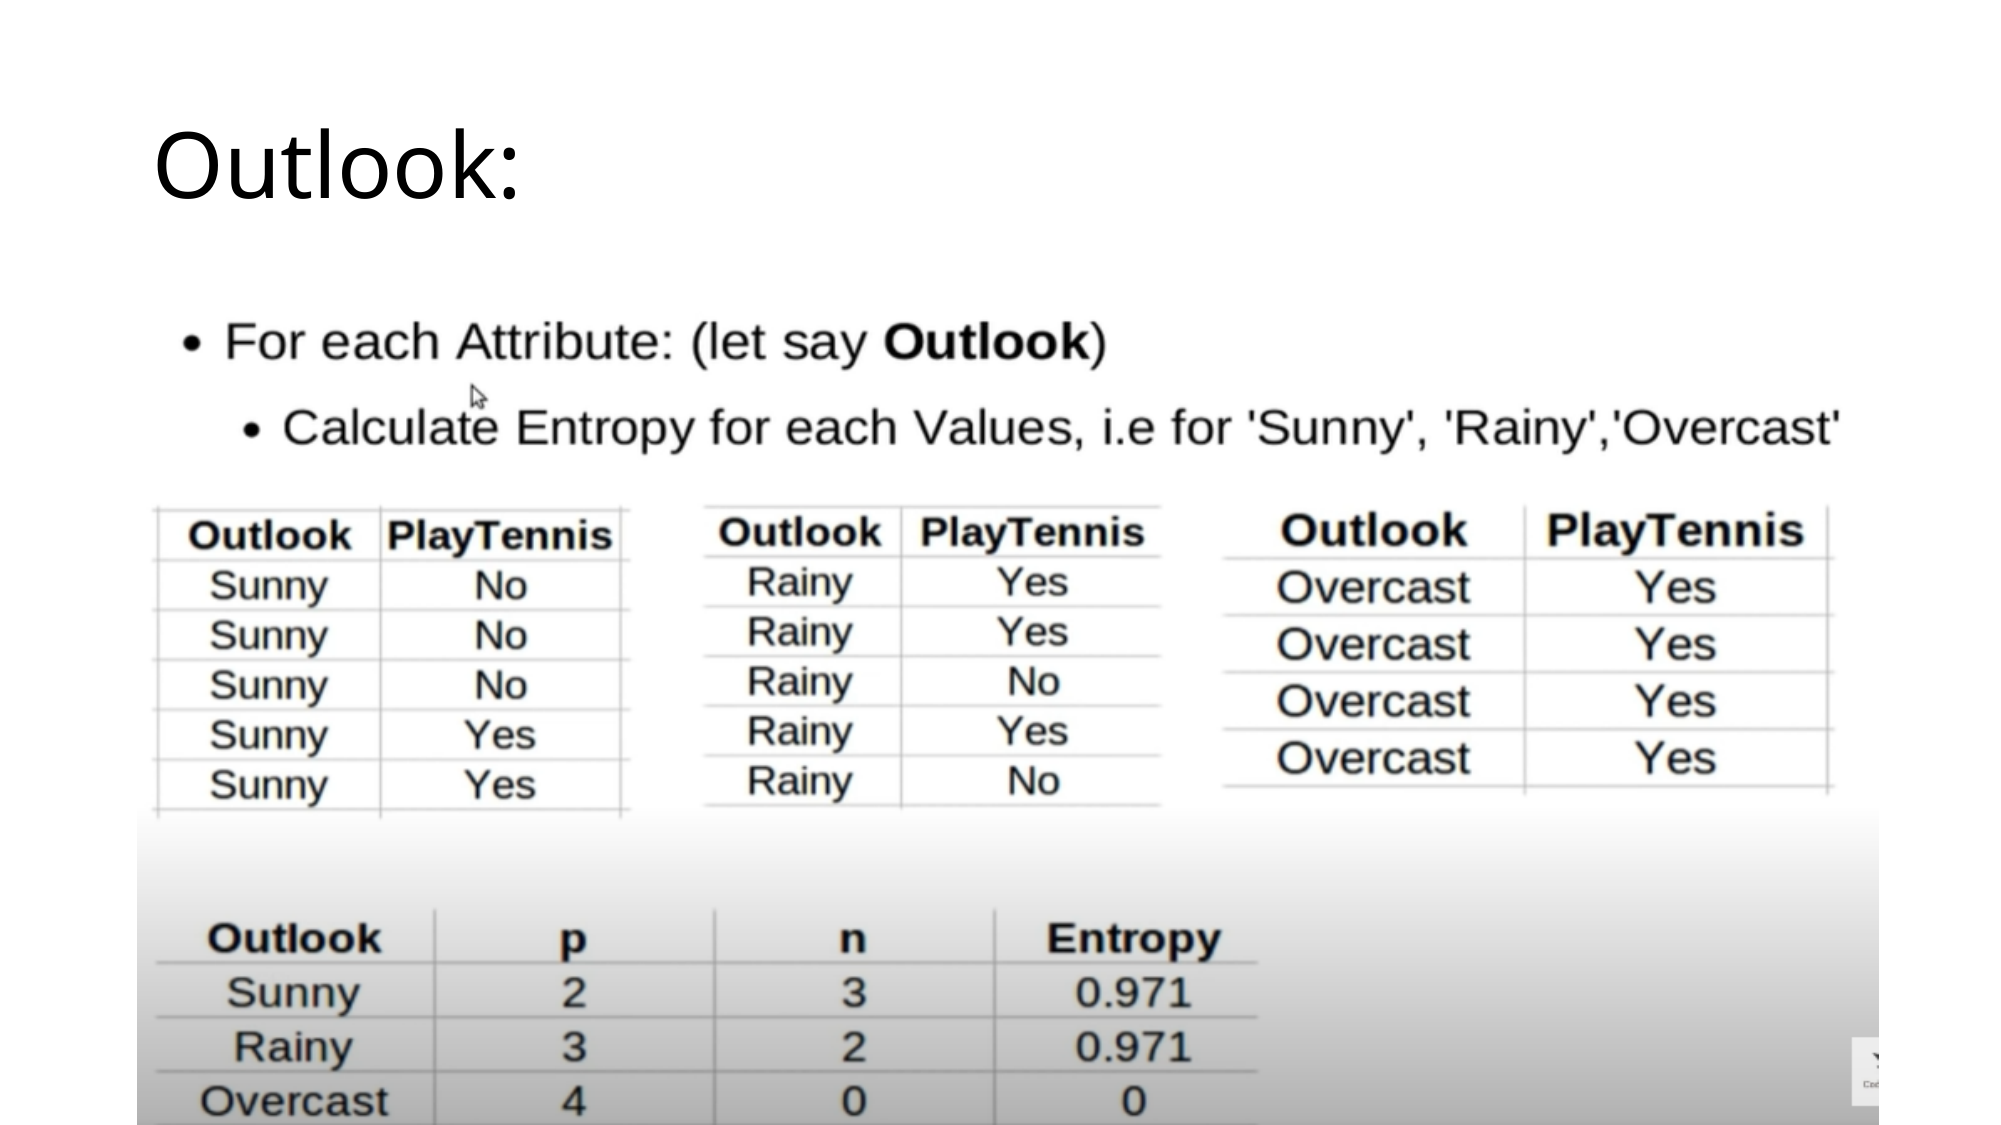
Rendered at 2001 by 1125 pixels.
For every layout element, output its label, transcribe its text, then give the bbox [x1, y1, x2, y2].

picture [137, 256, 1879, 1125]
title Outlook: [137, 59, 1863, 256]
